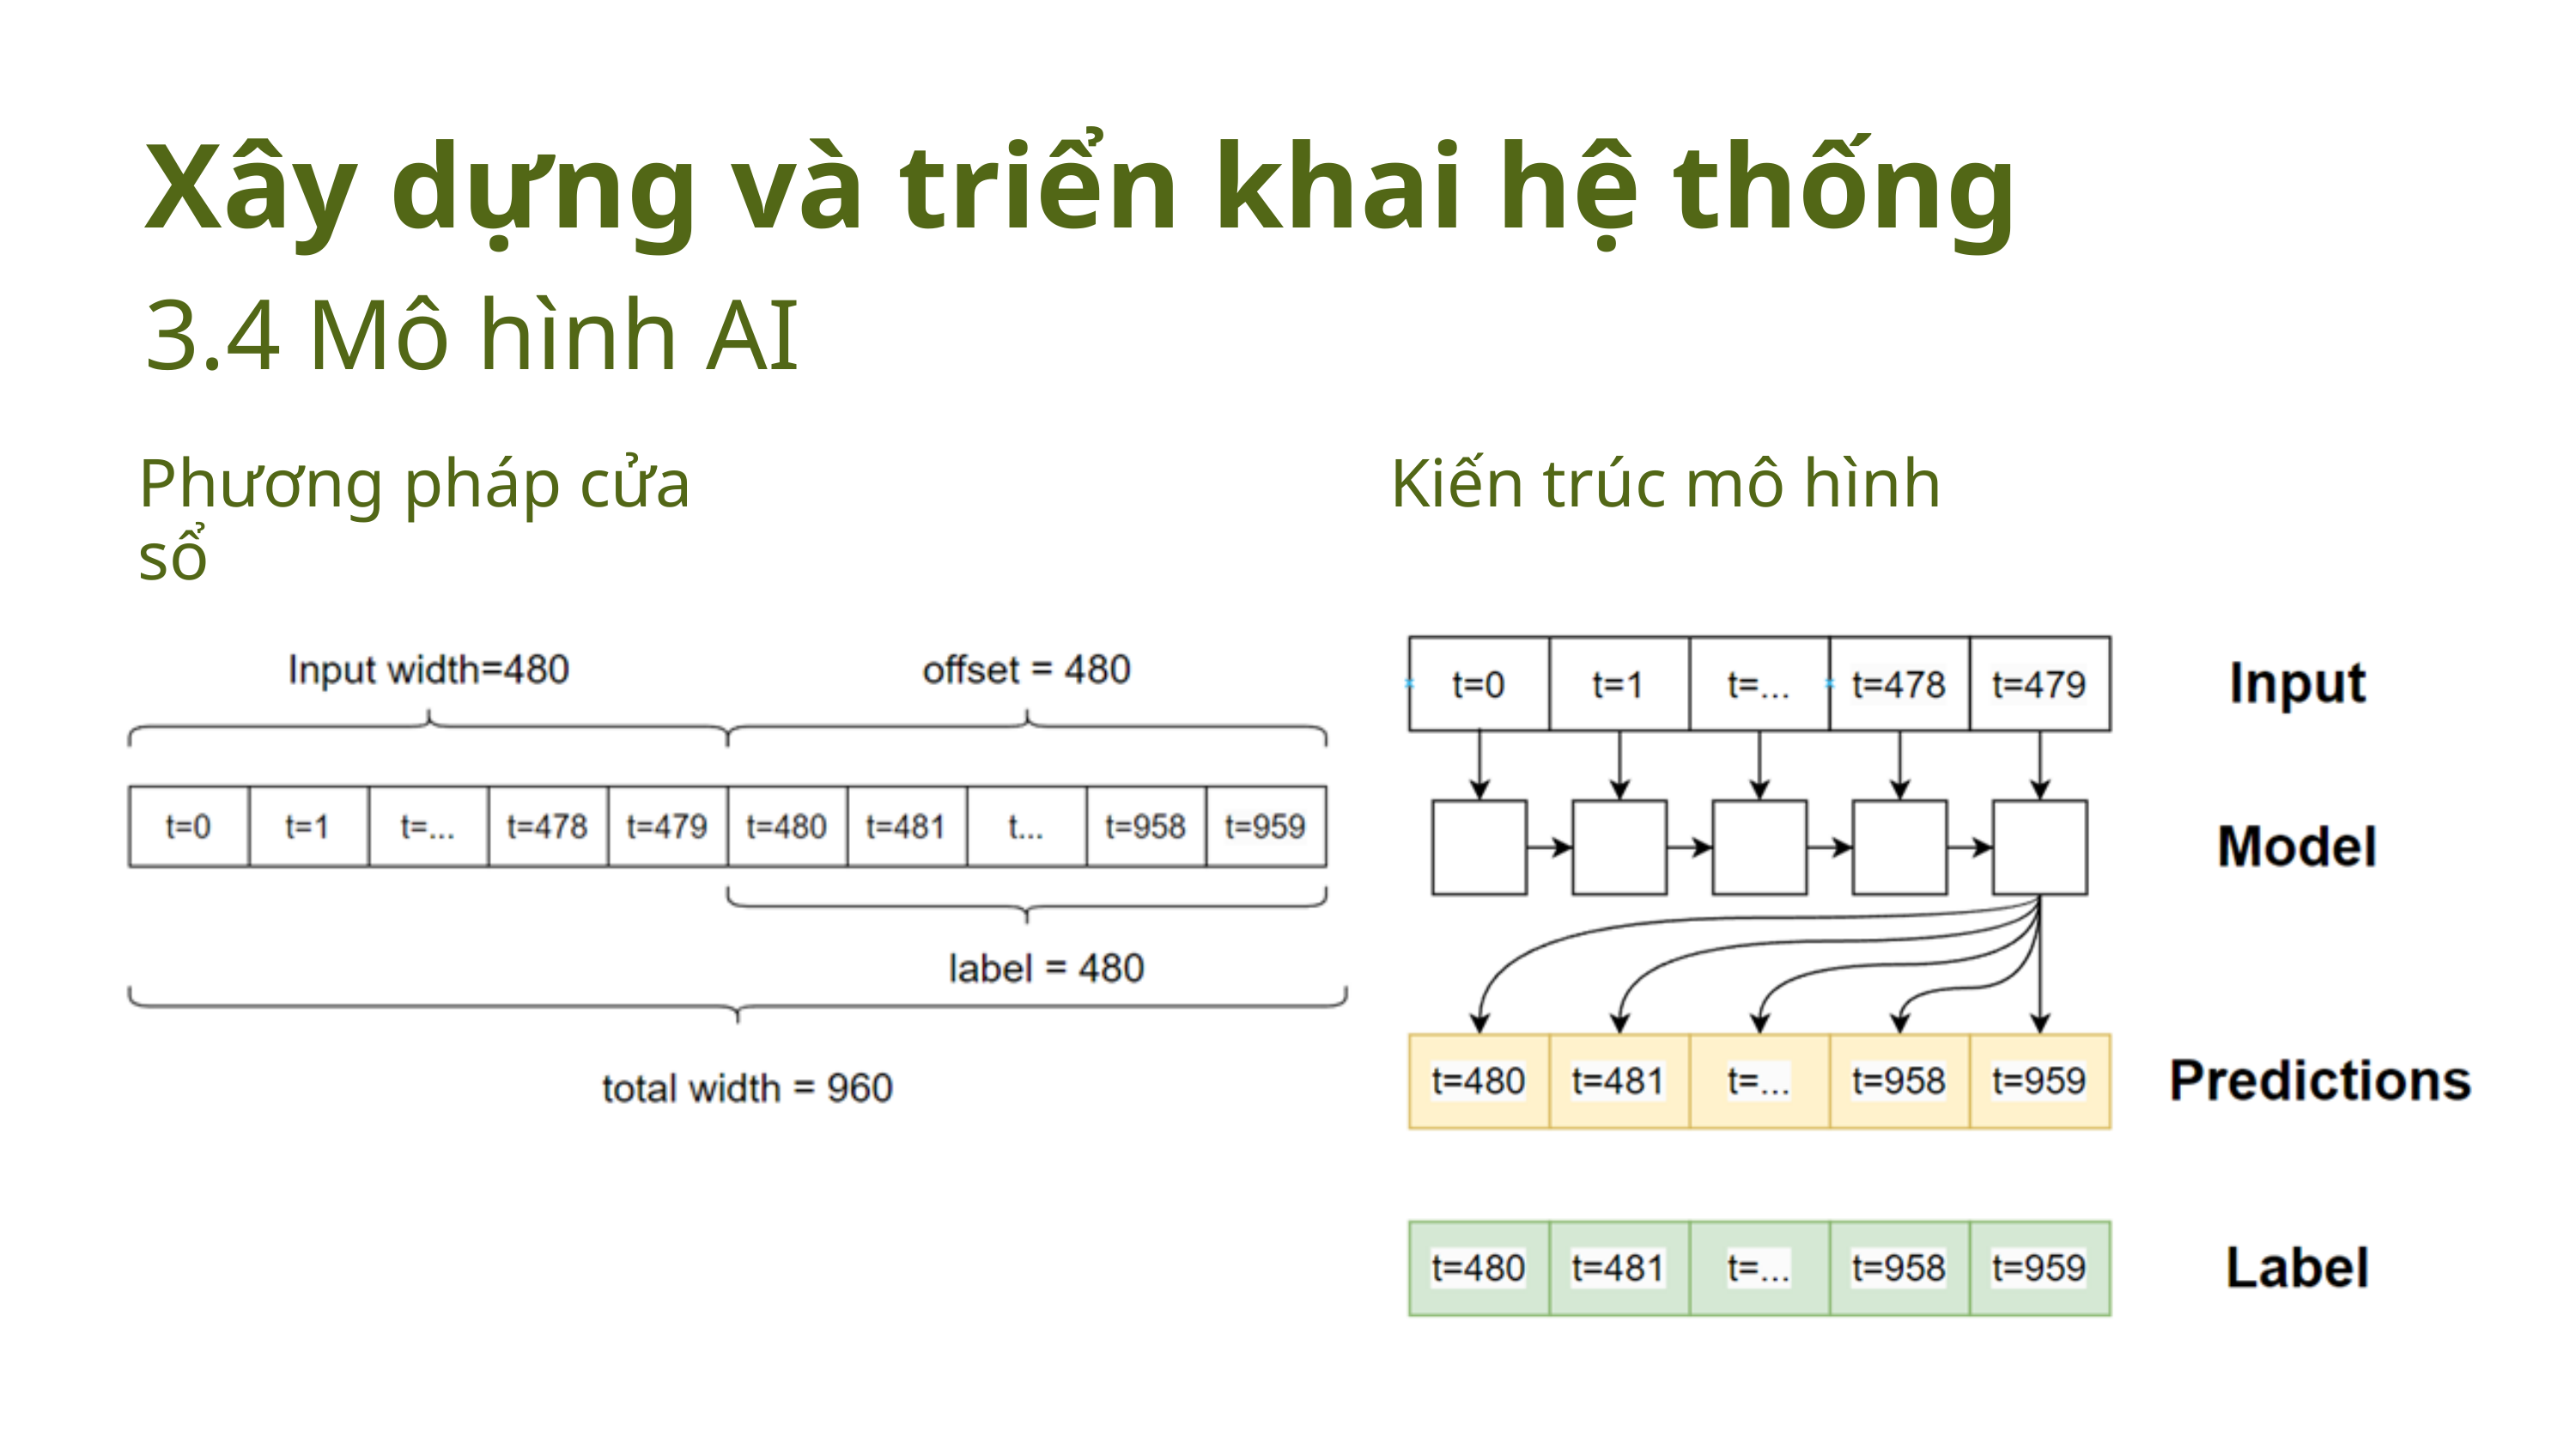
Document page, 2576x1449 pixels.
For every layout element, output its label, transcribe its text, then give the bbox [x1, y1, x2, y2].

text_box Xây dựng và triển khai hệ thống [144, 123, 2085, 252]
text_box 3.4 Mô hình AI [144, 282, 1379, 389]
text_box [97, 634, 1389, 1131]
text_box Kiến trúc mô hình [1389, 446, 1996, 520]
text_box Phương pháp cửa sổ [137, 446, 744, 593]
text_box [1389, 612, 2478, 1333]
